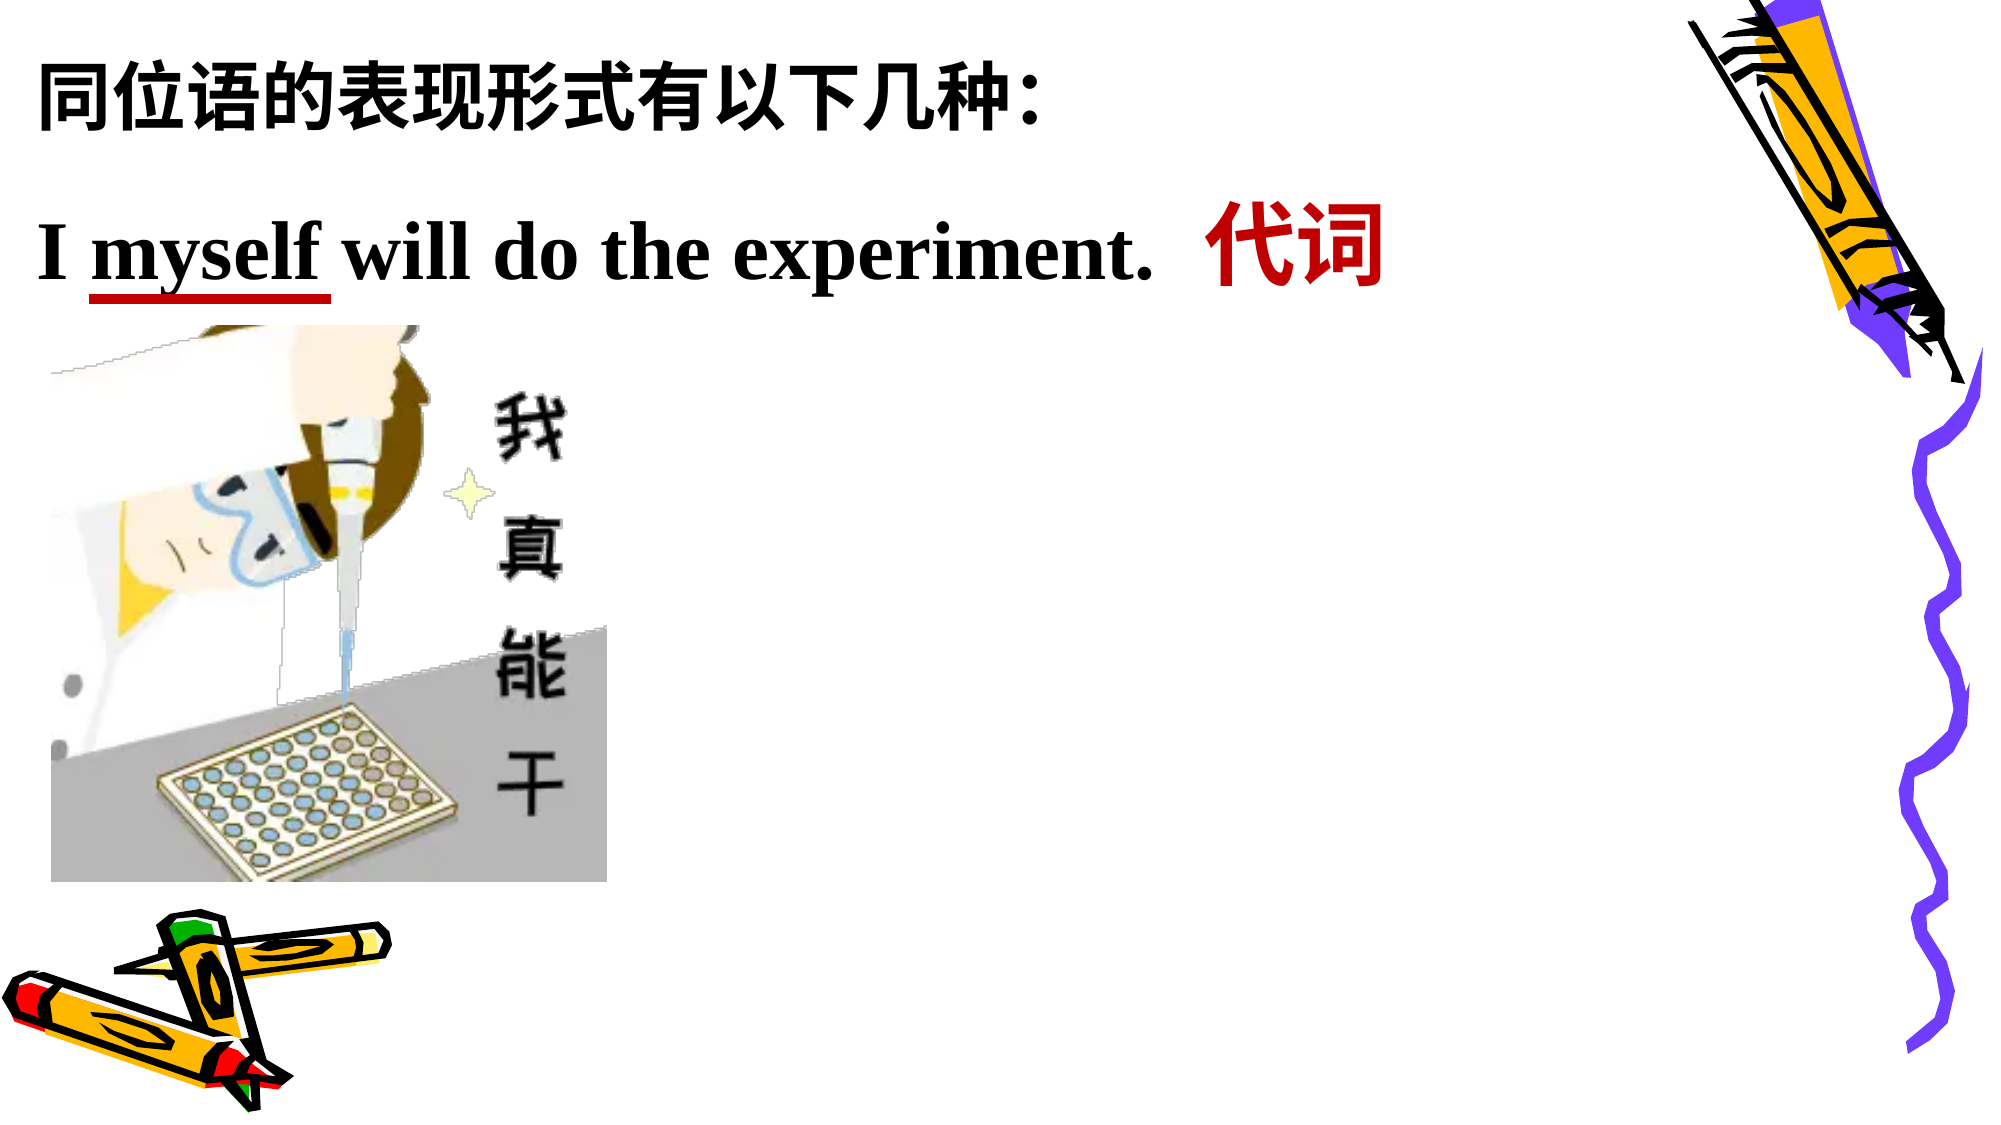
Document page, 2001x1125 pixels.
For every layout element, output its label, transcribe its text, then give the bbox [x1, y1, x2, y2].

picture [50, 325, 608, 882]
text_box I myself will do the experiment. [22, 189, 1189, 304]
text_box 同位语的表现形式有以下几种： [22, 14, 1345, 147]
text_box 代词 [1189, 178, 1413, 304]
